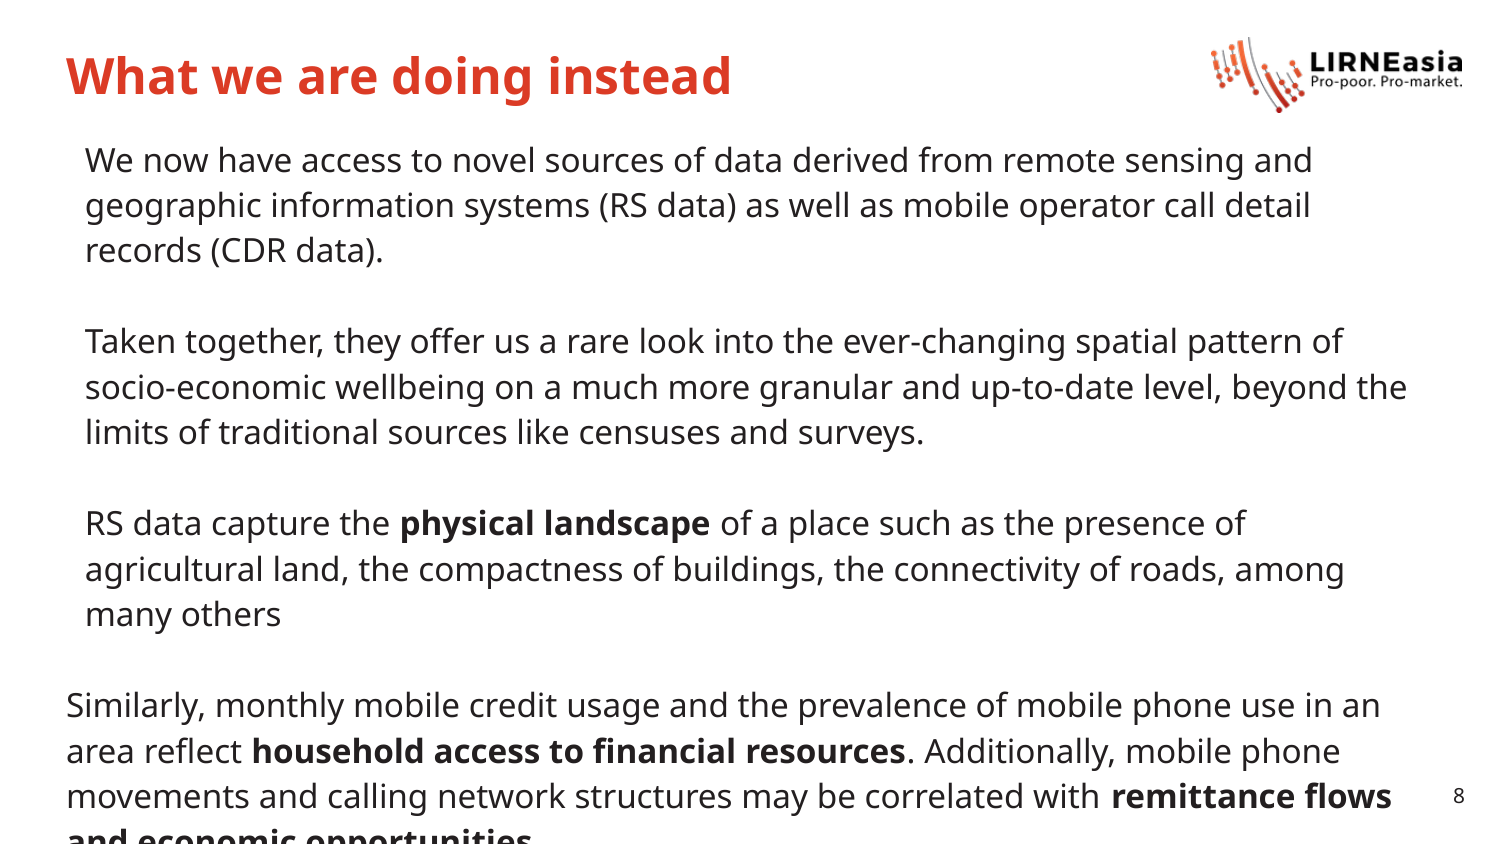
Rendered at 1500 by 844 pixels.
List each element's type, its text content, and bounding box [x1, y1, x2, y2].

slide_number 8 [1389, 764, 1480, 830]
list We now have access to novel sources of data derived from remote sensing and geographic information systems (RS data) as well as mobile operator call detail records (CDR data). Taken together, they offer us a rare look into the ever-changing spatial pattern of socio-economic wellbeing on a much more granular and up-to-date level, beyond the limits of traditional sources like censuses and surveys. RS data capture the physical landscape of a place such as the presence of agricultural land, the compactness of buildings, the connectivity of roads, among many others Similarly, monthly mobile credit usage and the prevalence of mobile phone use in an area reflect household access to financial resources. Additionally, mobile phone movements and calling network structures may be correlated with remittance flows and economic opportunities. [51, 118, 1449, 813]
title What we are doing instead [51, 29, 1449, 118]
picture [1449, 37, 1462, 113]
